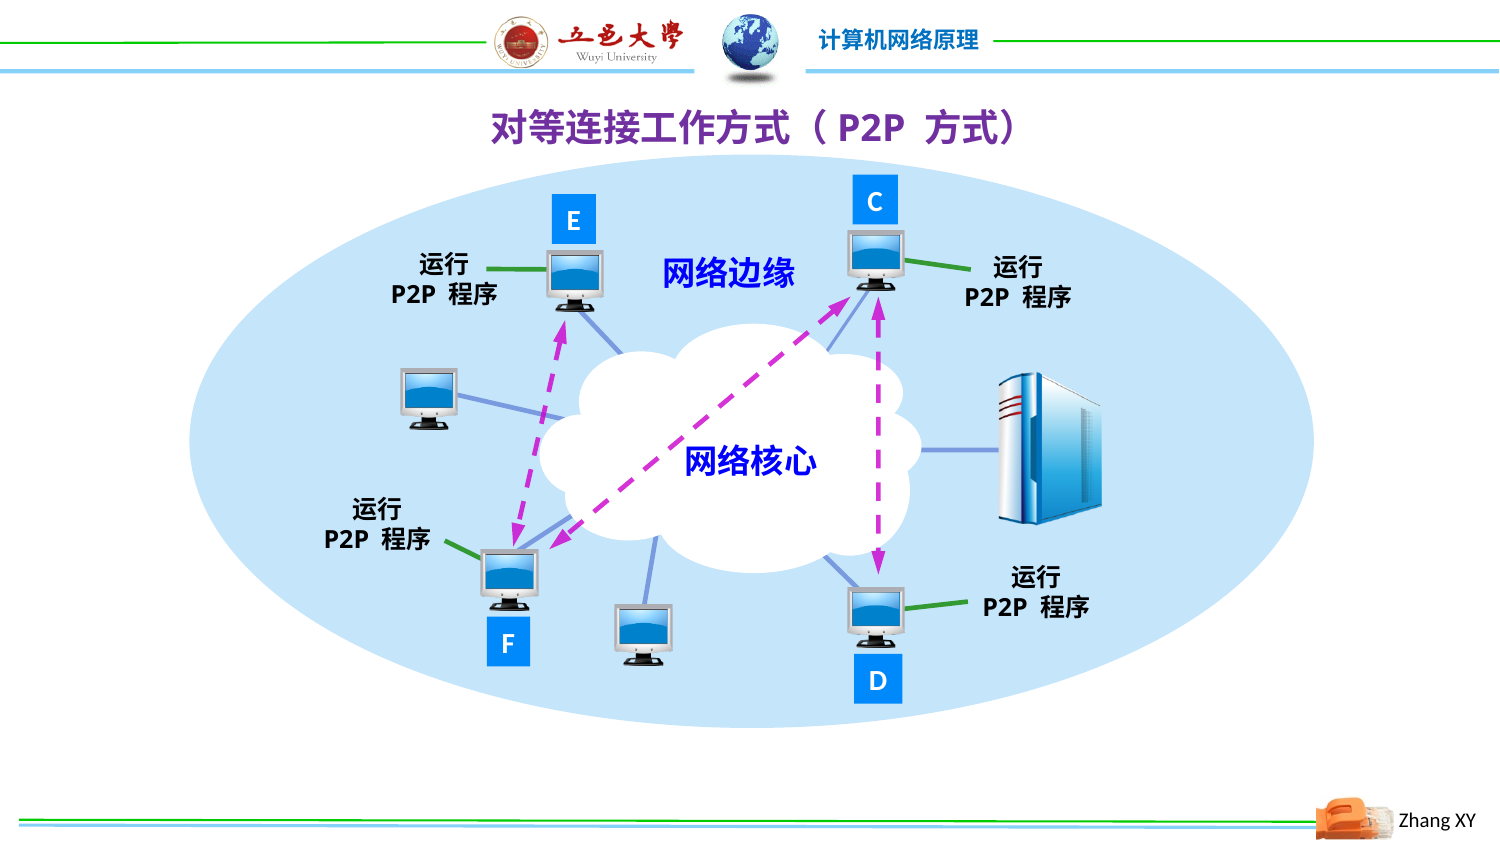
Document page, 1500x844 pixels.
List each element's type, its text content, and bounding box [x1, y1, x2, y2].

text_box 对等连接工作方式（P2P 方式） [475, 96, 1052, 157]
picture [610, 601, 677, 668]
picture [720, 12, 780, 88]
picture [842, 226, 910, 293]
text_box [872, 301, 885, 322]
text_box 运行 P2P 程序 [967, 553, 1106, 629]
picture [494, 15, 697, 69]
text_box [830, 300, 848, 315]
text_box E [551, 194, 596, 244]
picture [395, 365, 462, 432]
text_box 运行 P2P 程序 [308, 485, 447, 561]
picture [476, 546, 543, 613]
picture [994, 370, 1106, 526]
picture [541, 247, 609, 314]
picture [842, 583, 910, 650]
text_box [539, 323, 922, 574]
text_box 运行 P2P 程序 [949, 244, 1088, 320]
text_box 网络边缘 [647, 244, 811, 299]
text_box 运行 P2P 程序 [375, 241, 514, 317]
text_box D [854, 658, 903, 704]
text_box [187, 152, 1316, 731]
text_box [511, 524, 524, 545]
text_box F [486, 621, 531, 667]
picture [1316, 796, 1394, 840]
text_box C [852, 174, 898, 225]
